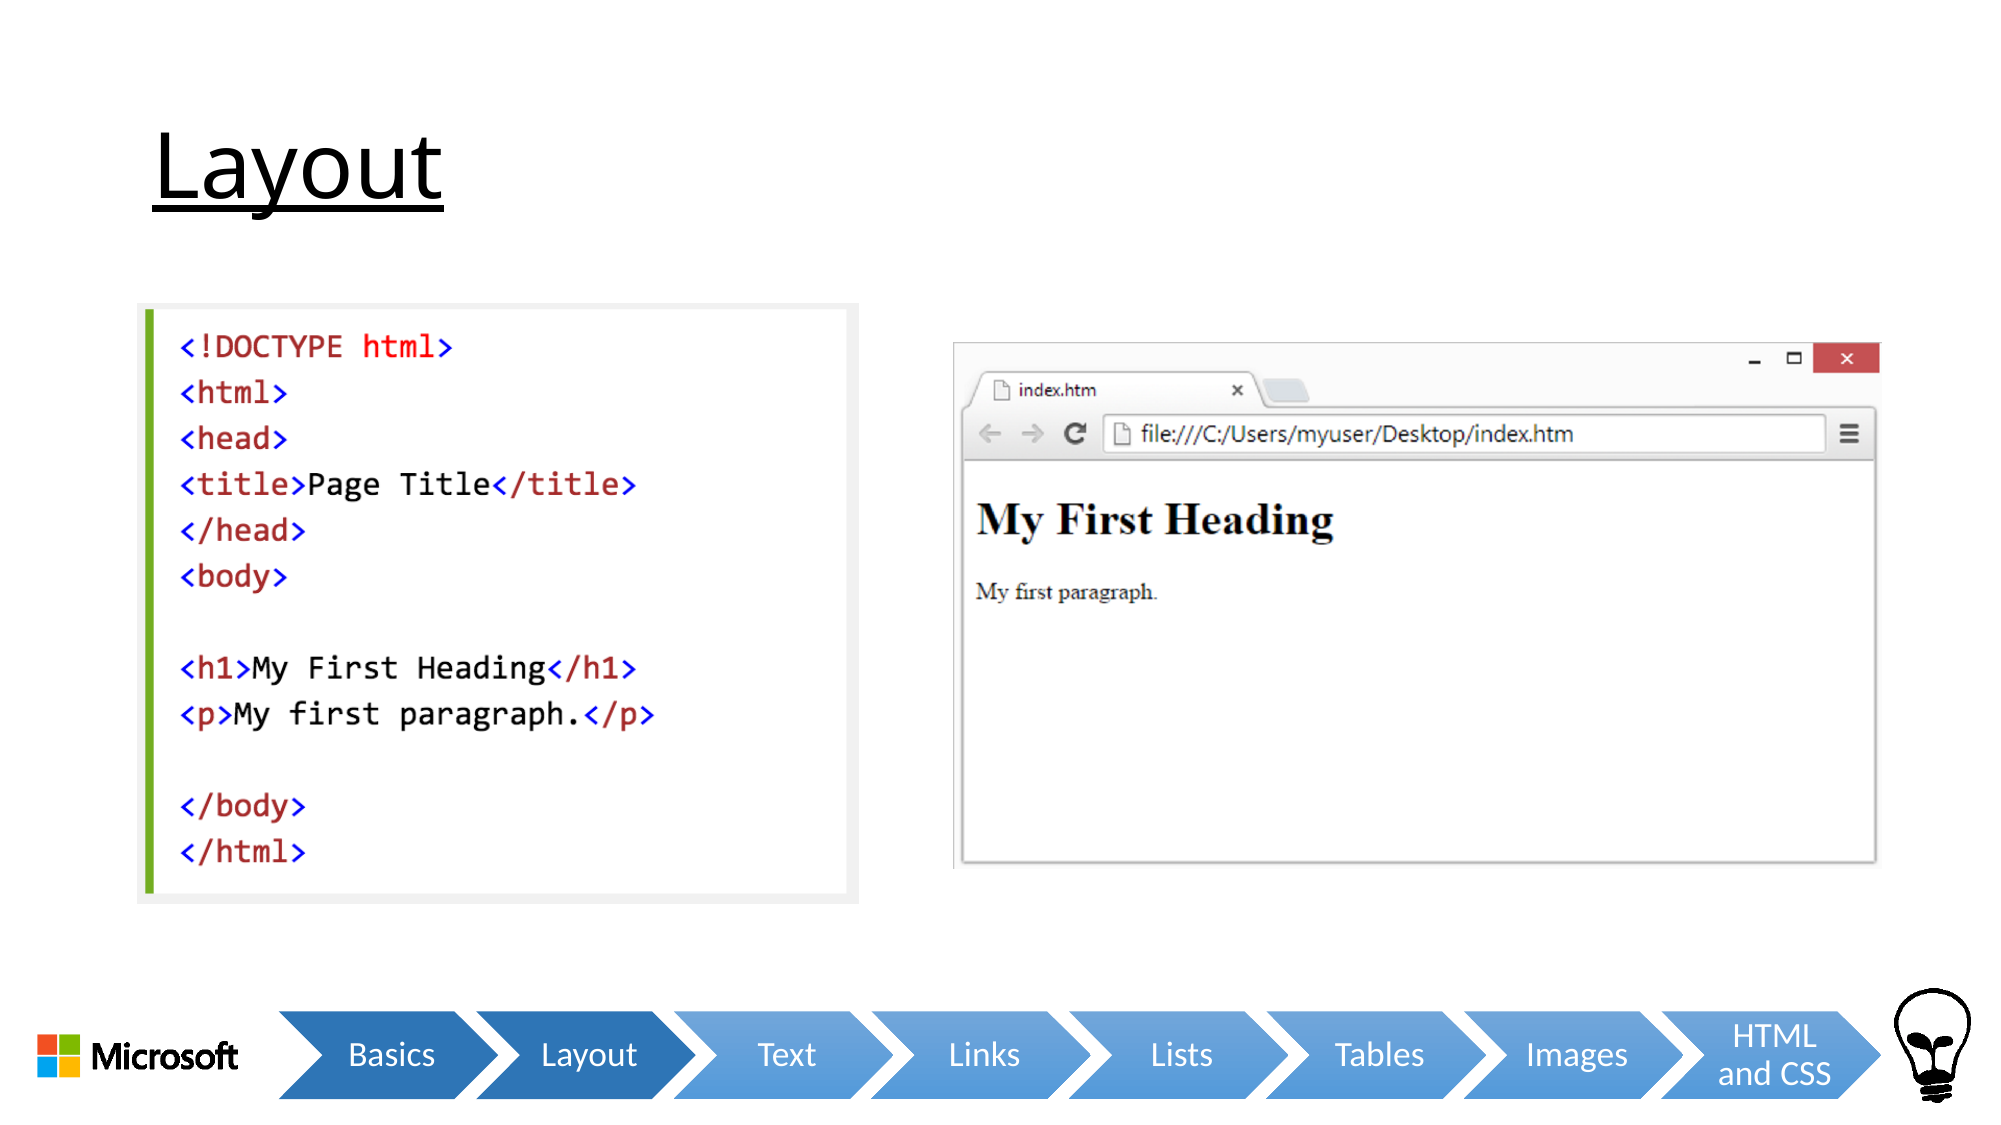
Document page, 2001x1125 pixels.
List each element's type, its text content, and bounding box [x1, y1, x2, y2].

picture [945, 337, 1882, 869]
picture [1894, 988, 1971, 1103]
picture [9, 1008, 265, 1103]
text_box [278, 868, 1881, 1125]
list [137, 303, 859, 904]
title Layout [137, 59, 1863, 278]
